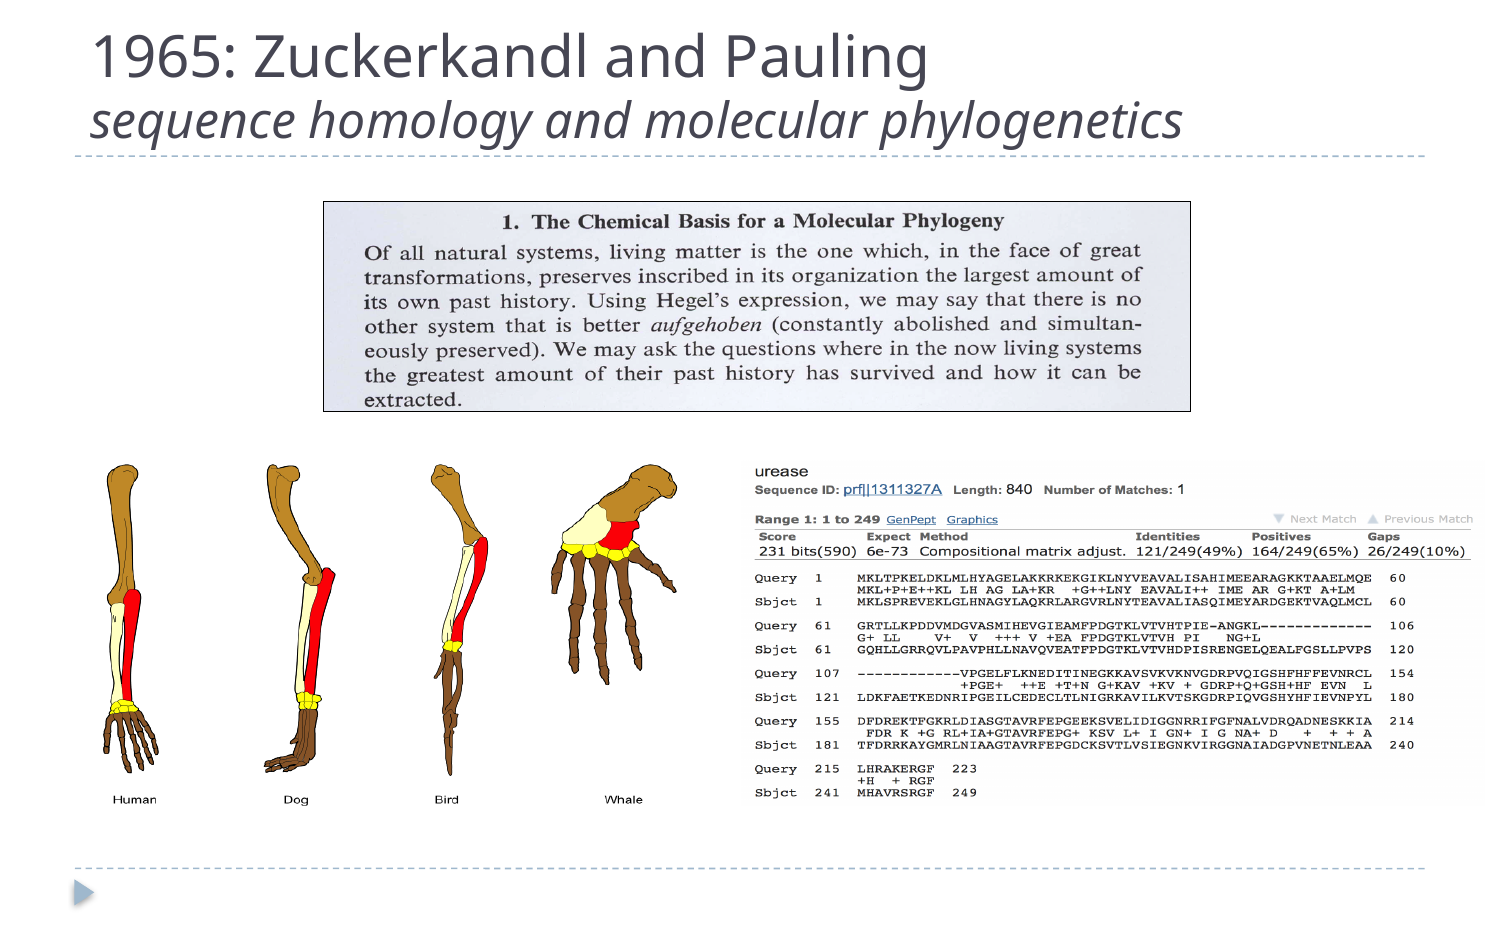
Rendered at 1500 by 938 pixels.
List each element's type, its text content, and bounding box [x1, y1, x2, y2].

picture [45, 446, 728, 806]
title 1965: Zuckerkandl and Pauling sequence homology and molecular phylogenetics [75, 31, 1425, 157]
picture [740, 460, 1485, 806]
picture [322, 201, 1191, 412]
